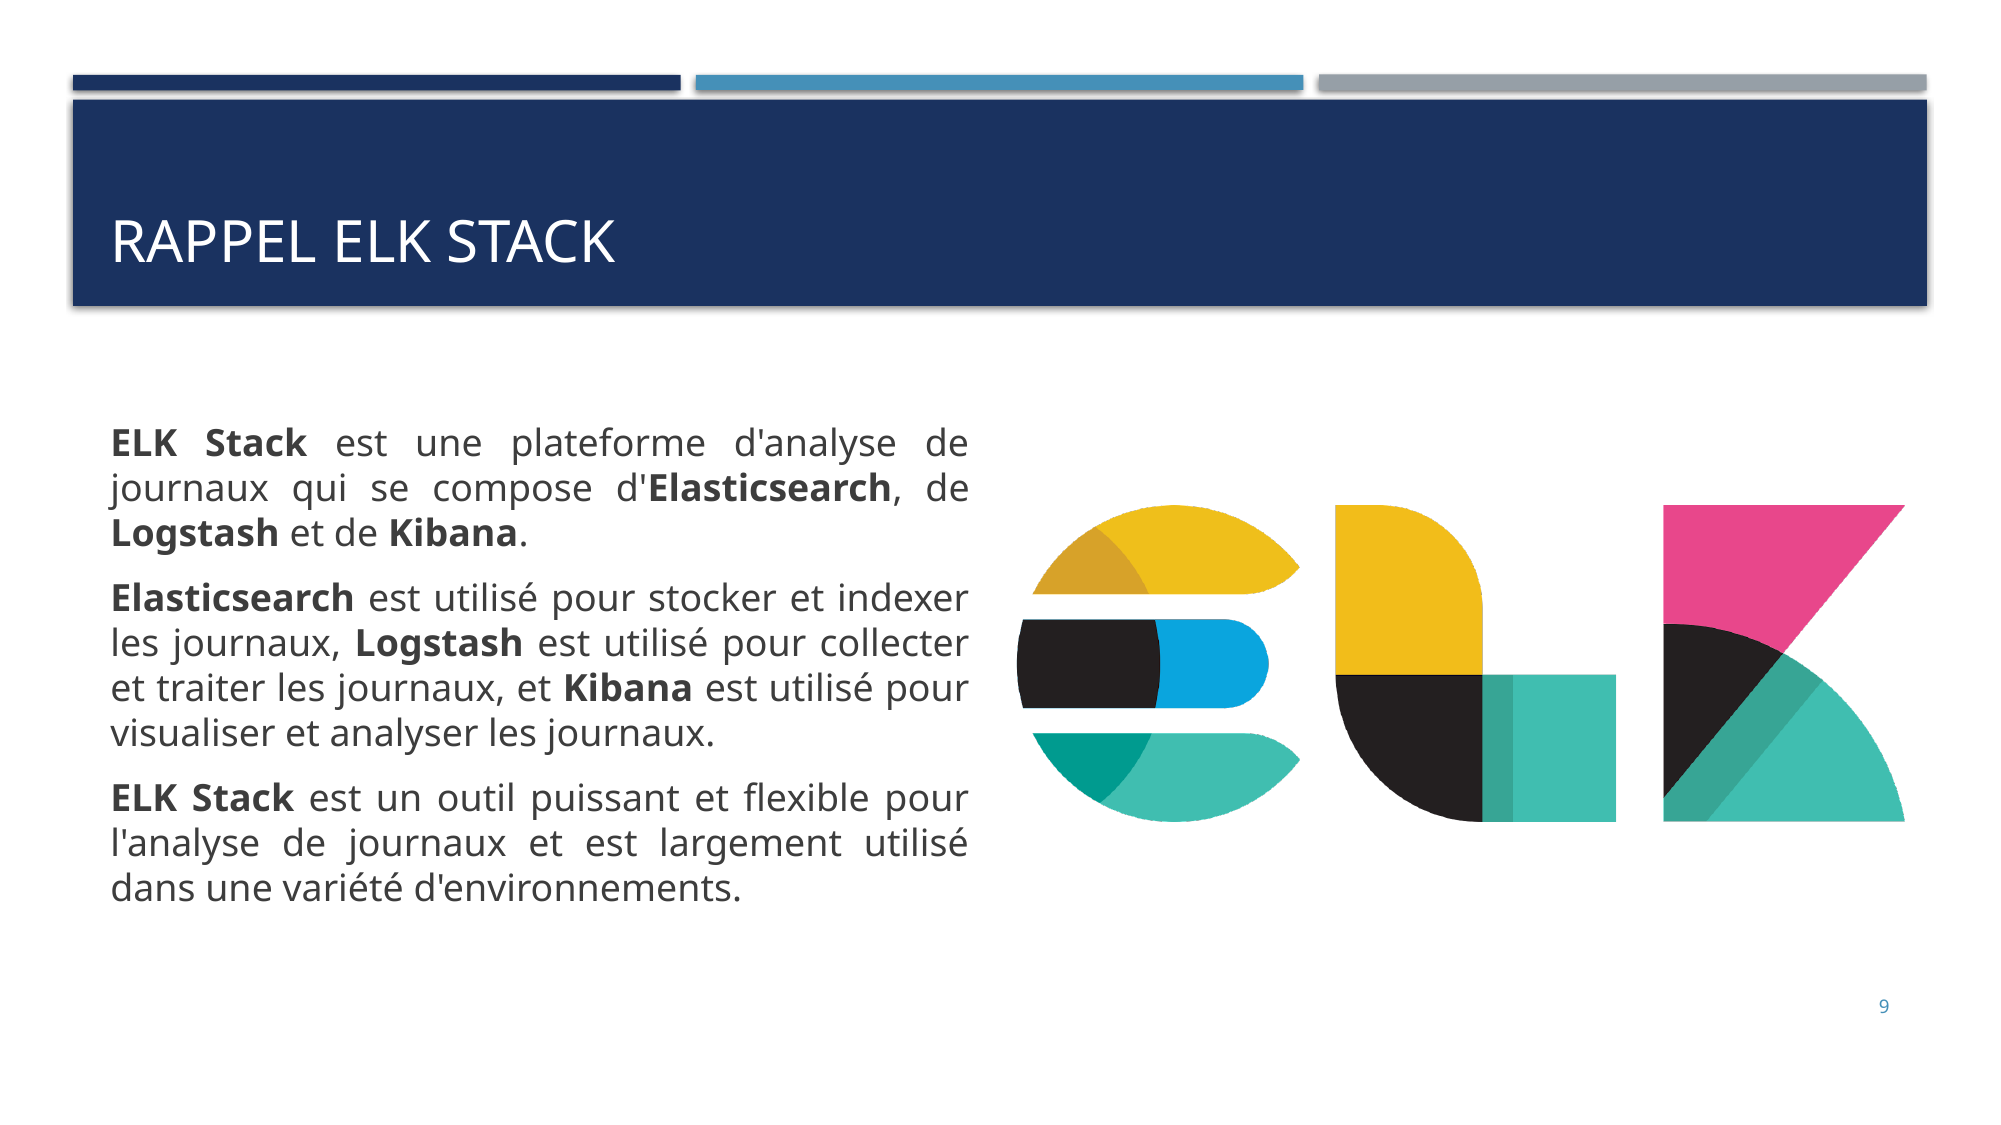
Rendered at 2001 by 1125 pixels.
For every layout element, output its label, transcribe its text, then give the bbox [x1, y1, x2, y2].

list ELK Stack est une plateforme d'analyse de journaux qui se compose d'Elasticsearch, de Logstash et de Kibana. Elasticsearch est utilisé pour stocker et indexer les journaux, Logstash est utilisé pour collecter et traiter les journaux, et Kibana est utilisé pour visualiser et analyser les journaux. ELK Stack est un outil puissant et flexible pour l'analyse de journaux et est largement utilisé dans une variété d'environnements. [95, 365, 985, 962]
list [1014, 505, 1906, 822]
slide_number 9 [1732, 977, 1905, 1037]
title Rappel ELK stack [95, 119, 1905, 282]
